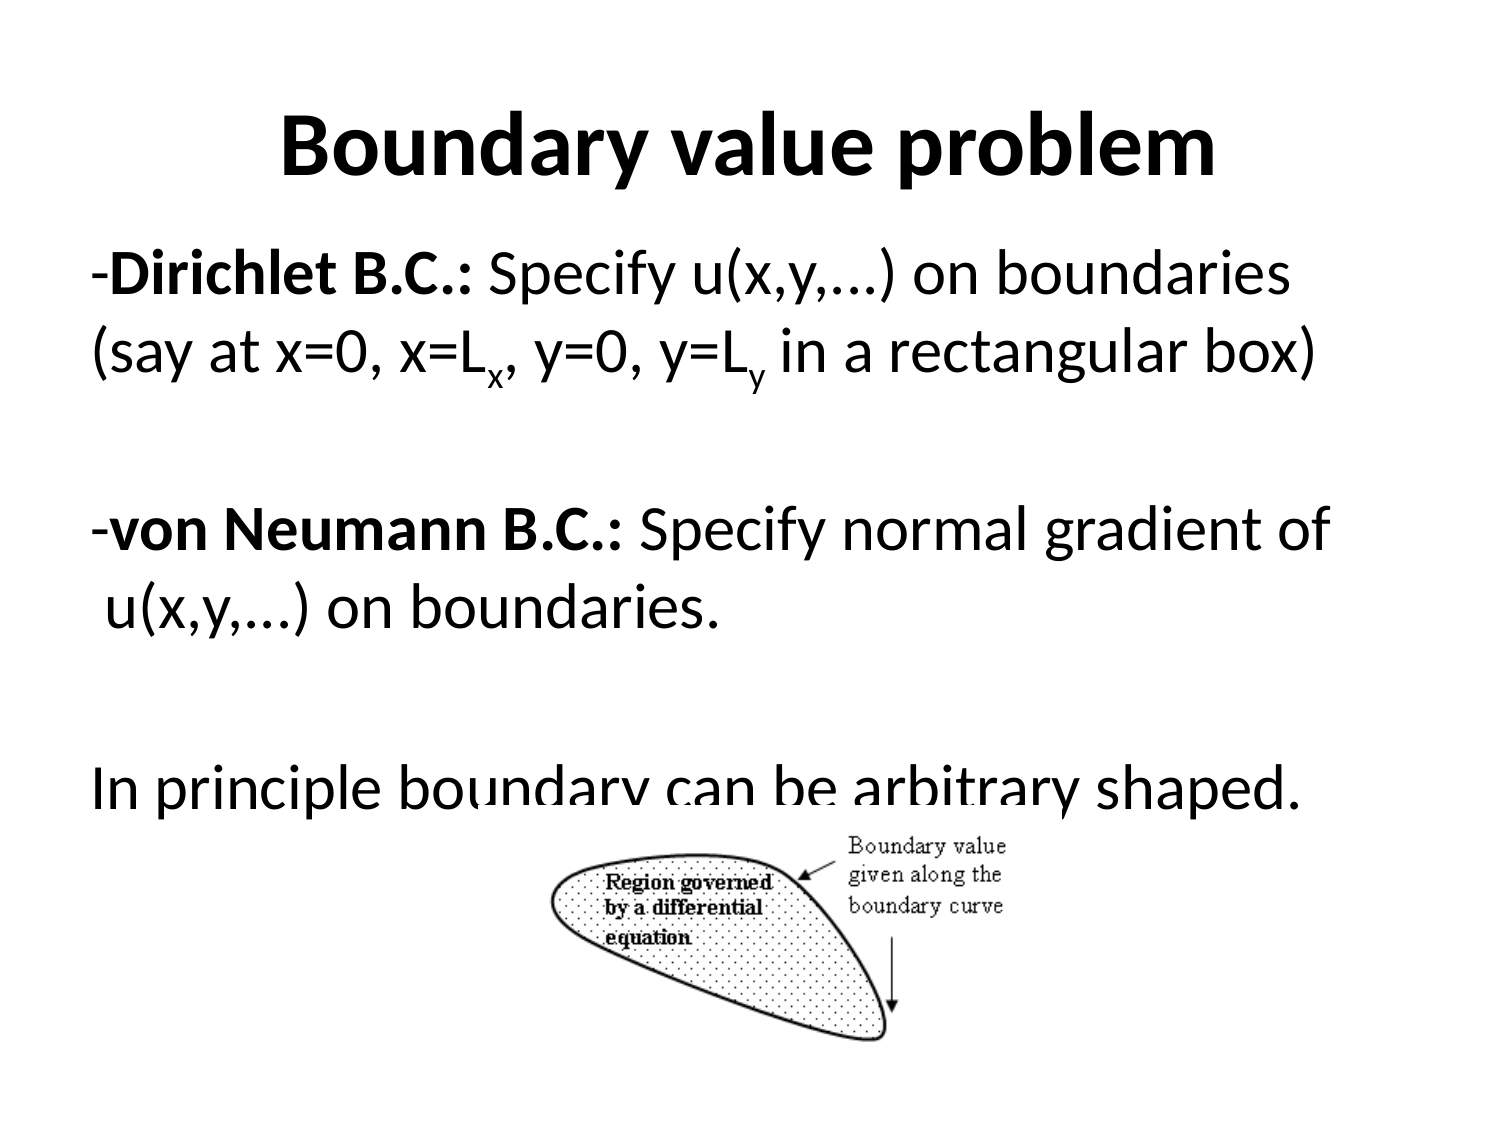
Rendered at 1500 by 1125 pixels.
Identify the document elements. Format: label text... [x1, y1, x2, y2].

list -Dirichlet B.C.: Specify u(x,y,...) on boundaries (say at x=0, x=Lx, y=0, y=Ly in a rectangular box) -von Neumann B.C.: Specify normal gradient of u(x,y,...) on boundaries. In principle boundary can be arbitrary shaped. [75, 222, 1388, 835]
picture [478, 805, 1062, 1053]
title Boundary value problem [75, 45, 1425, 233]
